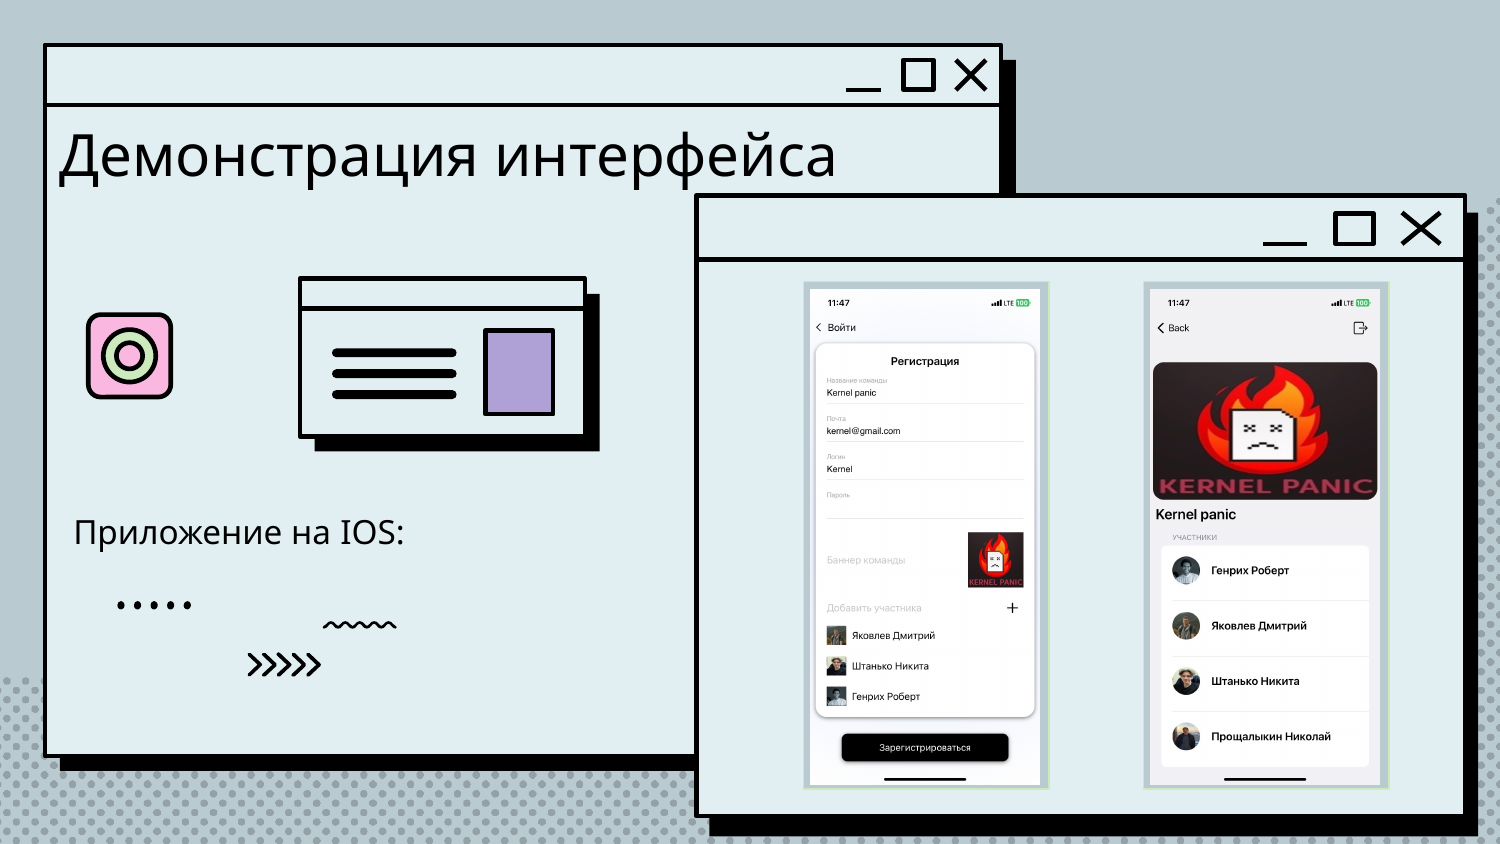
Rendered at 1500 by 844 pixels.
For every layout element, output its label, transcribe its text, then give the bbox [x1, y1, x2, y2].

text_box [695, 195, 1479, 837]
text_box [88, 314, 171, 398]
picture [1150, 289, 1380, 786]
text_box [322, 621, 397, 629]
picture [810, 289, 1040, 786]
title Демонстрация интерфейса [44, 103, 1156, 216]
text_box [133, 601, 142, 610]
subtitle Приложение на IOS: [35, 495, 675, 720]
text_box [291, 653, 306, 677]
text_box [306, 653, 321, 677]
text_box [183, 601, 191, 610]
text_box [299, 278, 600, 452]
text_box [117, 601, 125, 610]
text_box [150, 601, 158, 610]
text_box [276, 652, 292, 677]
text_box [261, 653, 277, 677]
text_box [247, 653, 263, 677]
text_box [167, 601, 175, 610]
